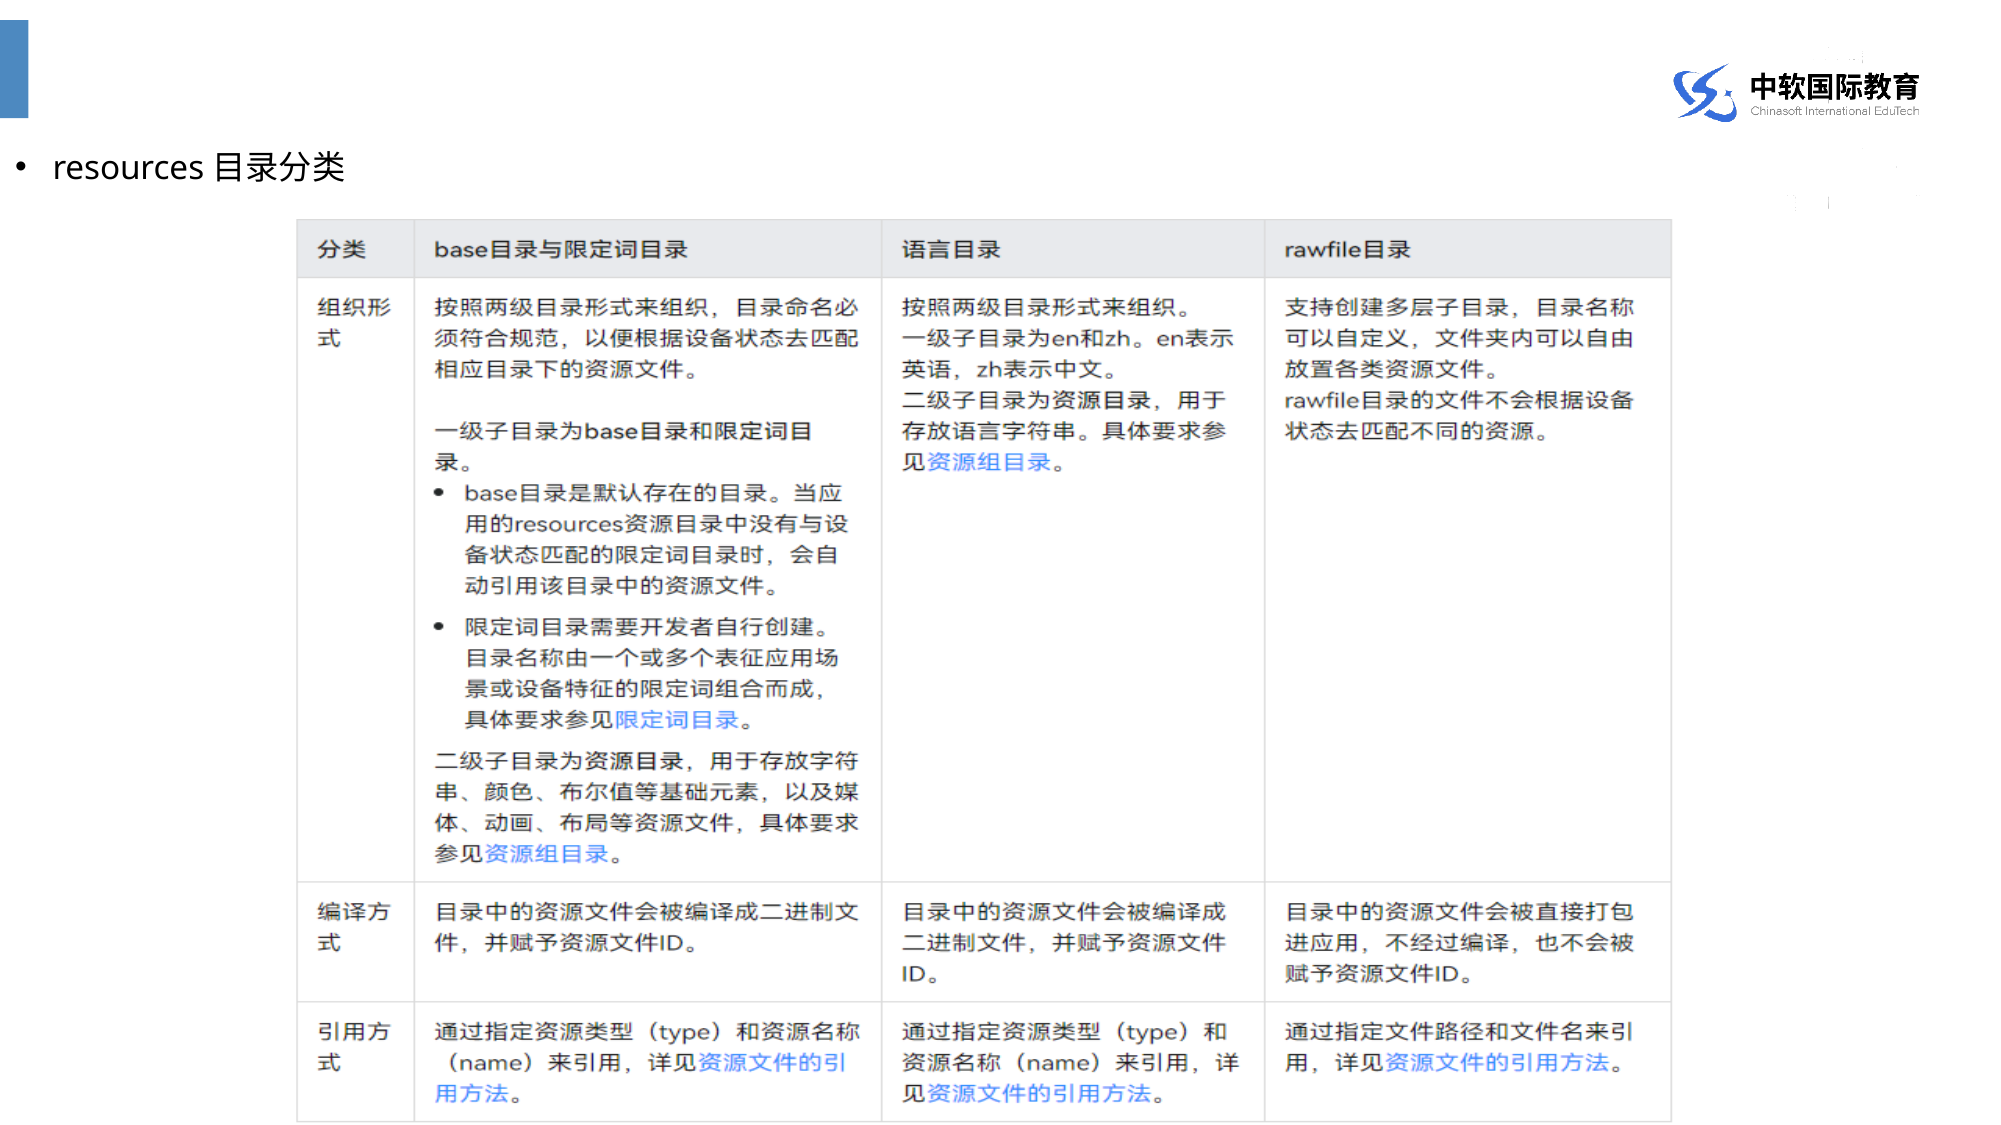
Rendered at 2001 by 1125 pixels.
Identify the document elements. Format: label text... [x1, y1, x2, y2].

list resources目录分类 [0, 118, 2000, 902]
picture [1611, 26, 1981, 118]
picture [295, 219, 1677, 1125]
